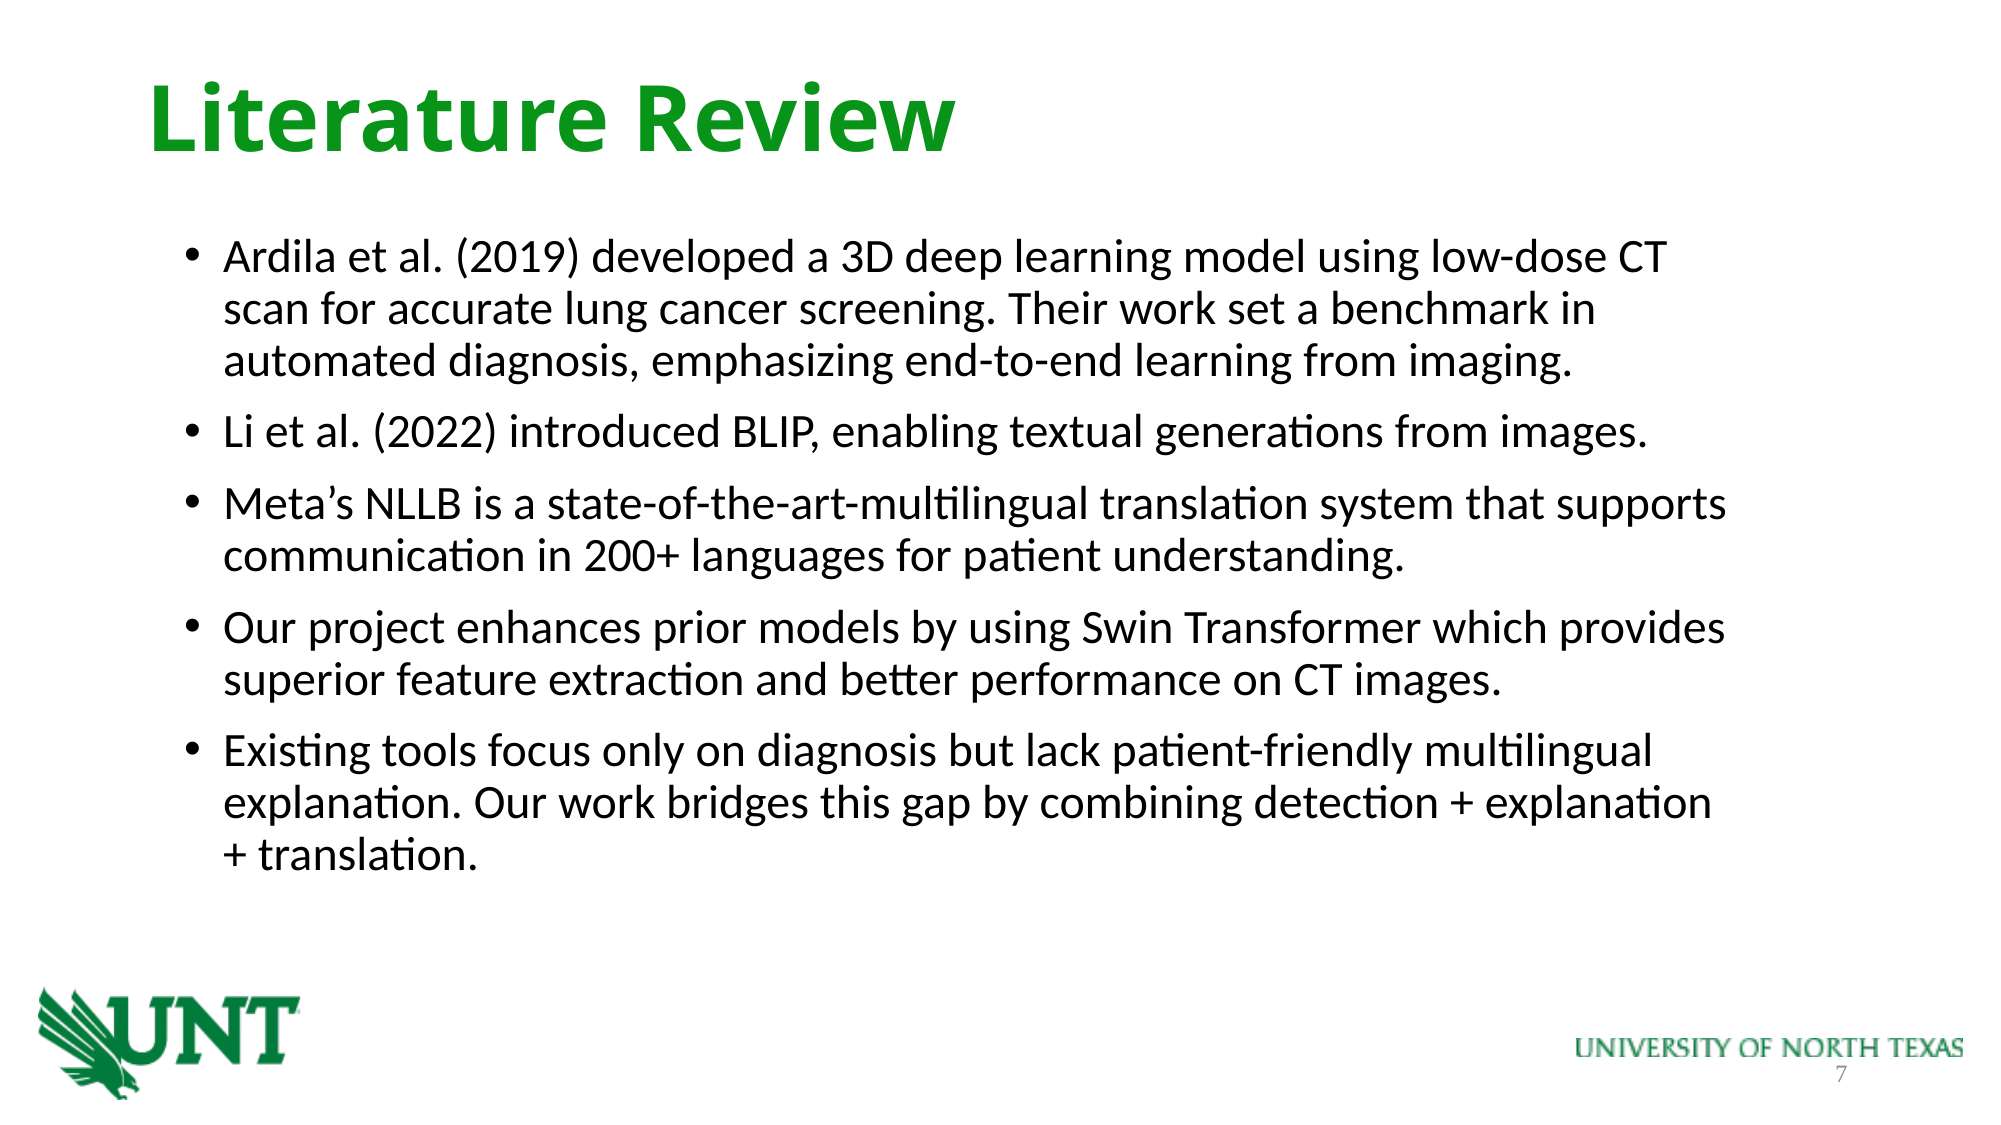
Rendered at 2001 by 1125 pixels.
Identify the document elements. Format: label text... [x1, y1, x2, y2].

slide_number 7 [1412, 1042, 1863, 1103]
title Literature Review [131, 59, 1884, 184]
picture [37, 986, 301, 1100]
list Ardila et al. (2019) developed a 3D deep learning model using low-dose CT scan for accurate lung cancer screening. Their work set a benchmark in automated diagnosis, emphasizing end-to-end learning from imaging. Li et al. (2022) introduced BLIP, enabling textual generations from images. Meta’s NLLB is a state-of-the-art-multilingual translation system that supports communication in 200+ languages for patient understanding. Our project enhances prior models by using Swin Transformer which provides superior feature extraction and better performance on CT images. Existing tools focus only on diagnosis but lack patient-friendly multilingual explanation. Our work bridges this gap by combining detection + explanation + translation. [169, 223, 1756, 896]
picture [1575, 1038, 1963, 1057]
